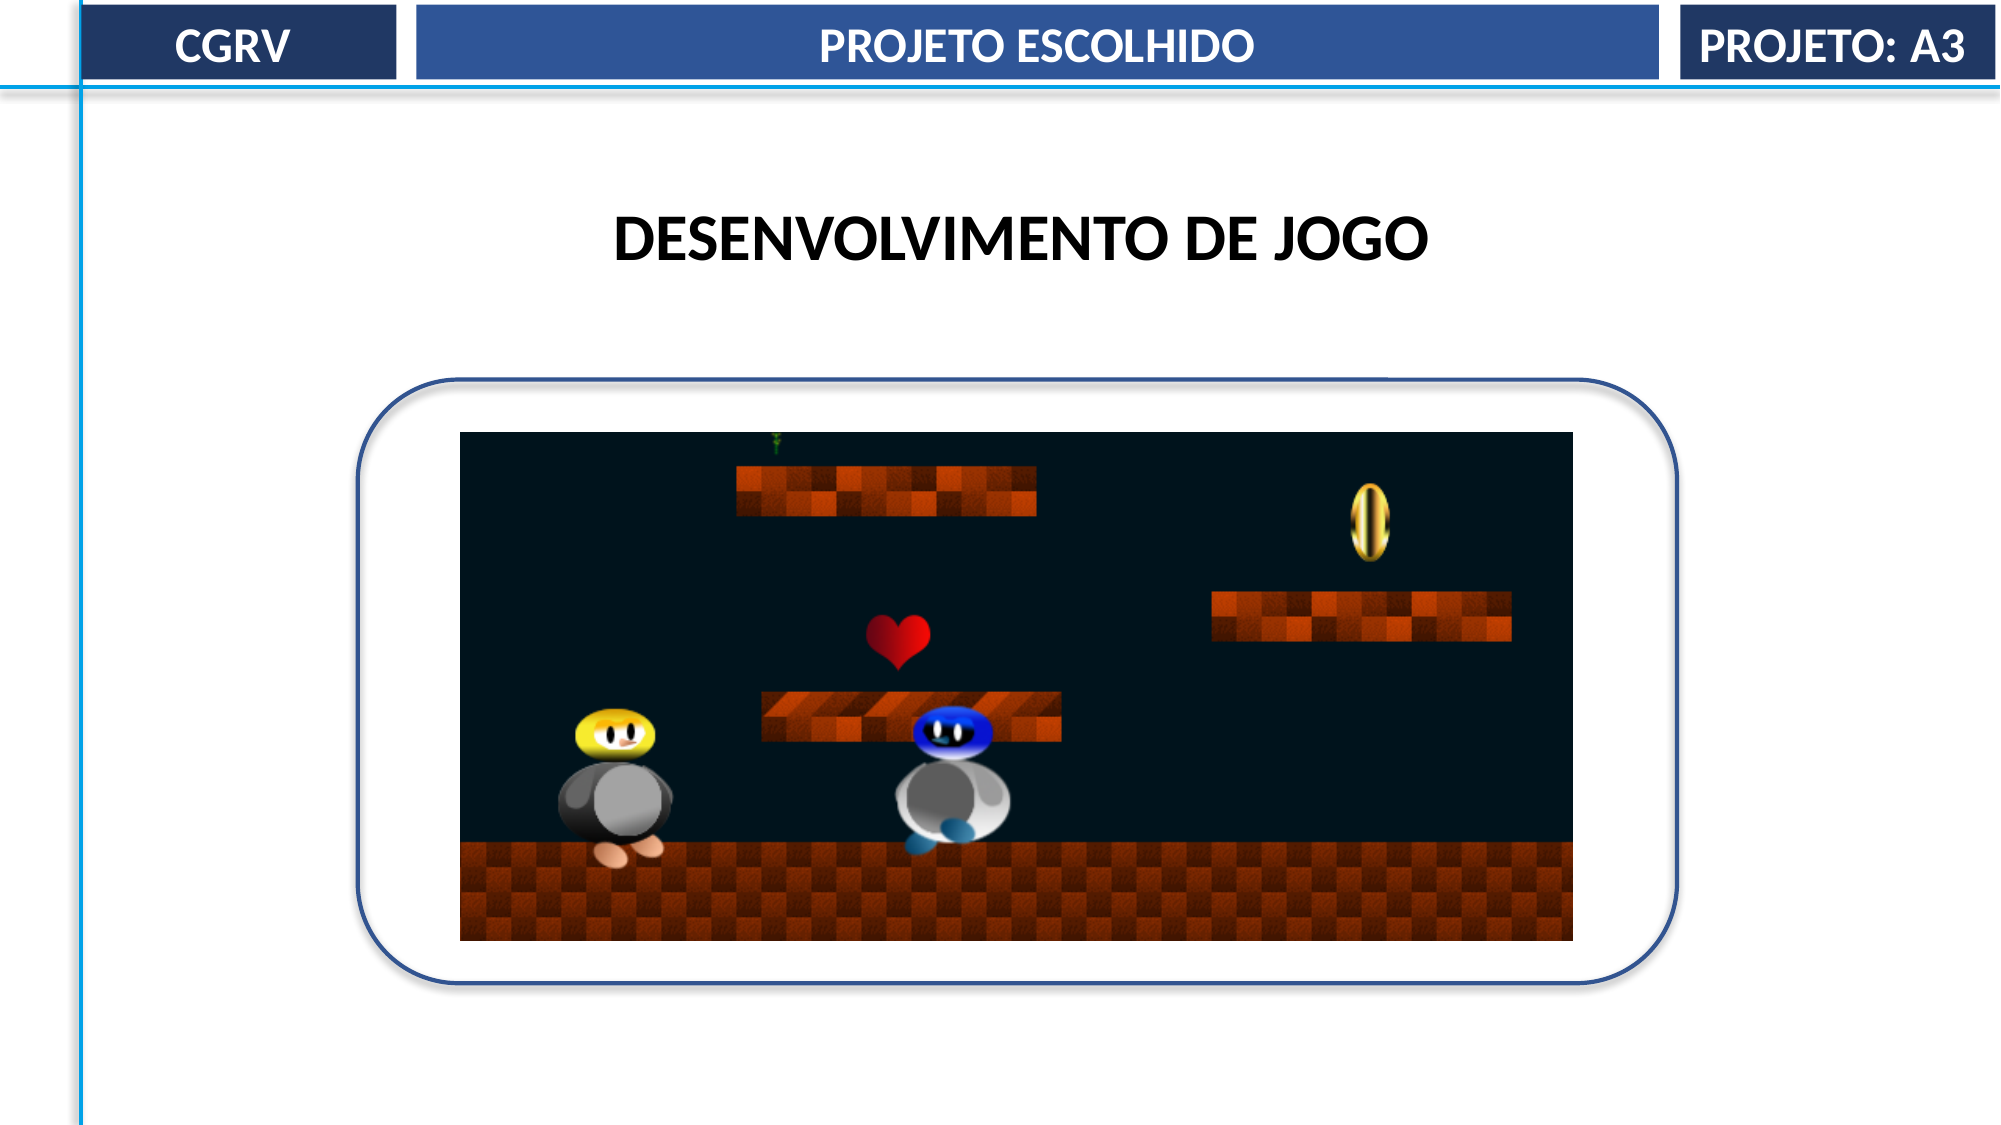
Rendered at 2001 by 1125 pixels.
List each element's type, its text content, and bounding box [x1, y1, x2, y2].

text_box DESENVOLVIMENTO DE JOGO [465, 186, 1578, 281]
text_box CGRV [82, 4, 397, 80]
text_box [356, 378, 1679, 985]
text_box PROJETO: A3 [1680, 4, 1996, 80]
picture [459, 432, 1573, 941]
text_box PROJETO ESCOLHIDO [416, 4, 1659, 80]
